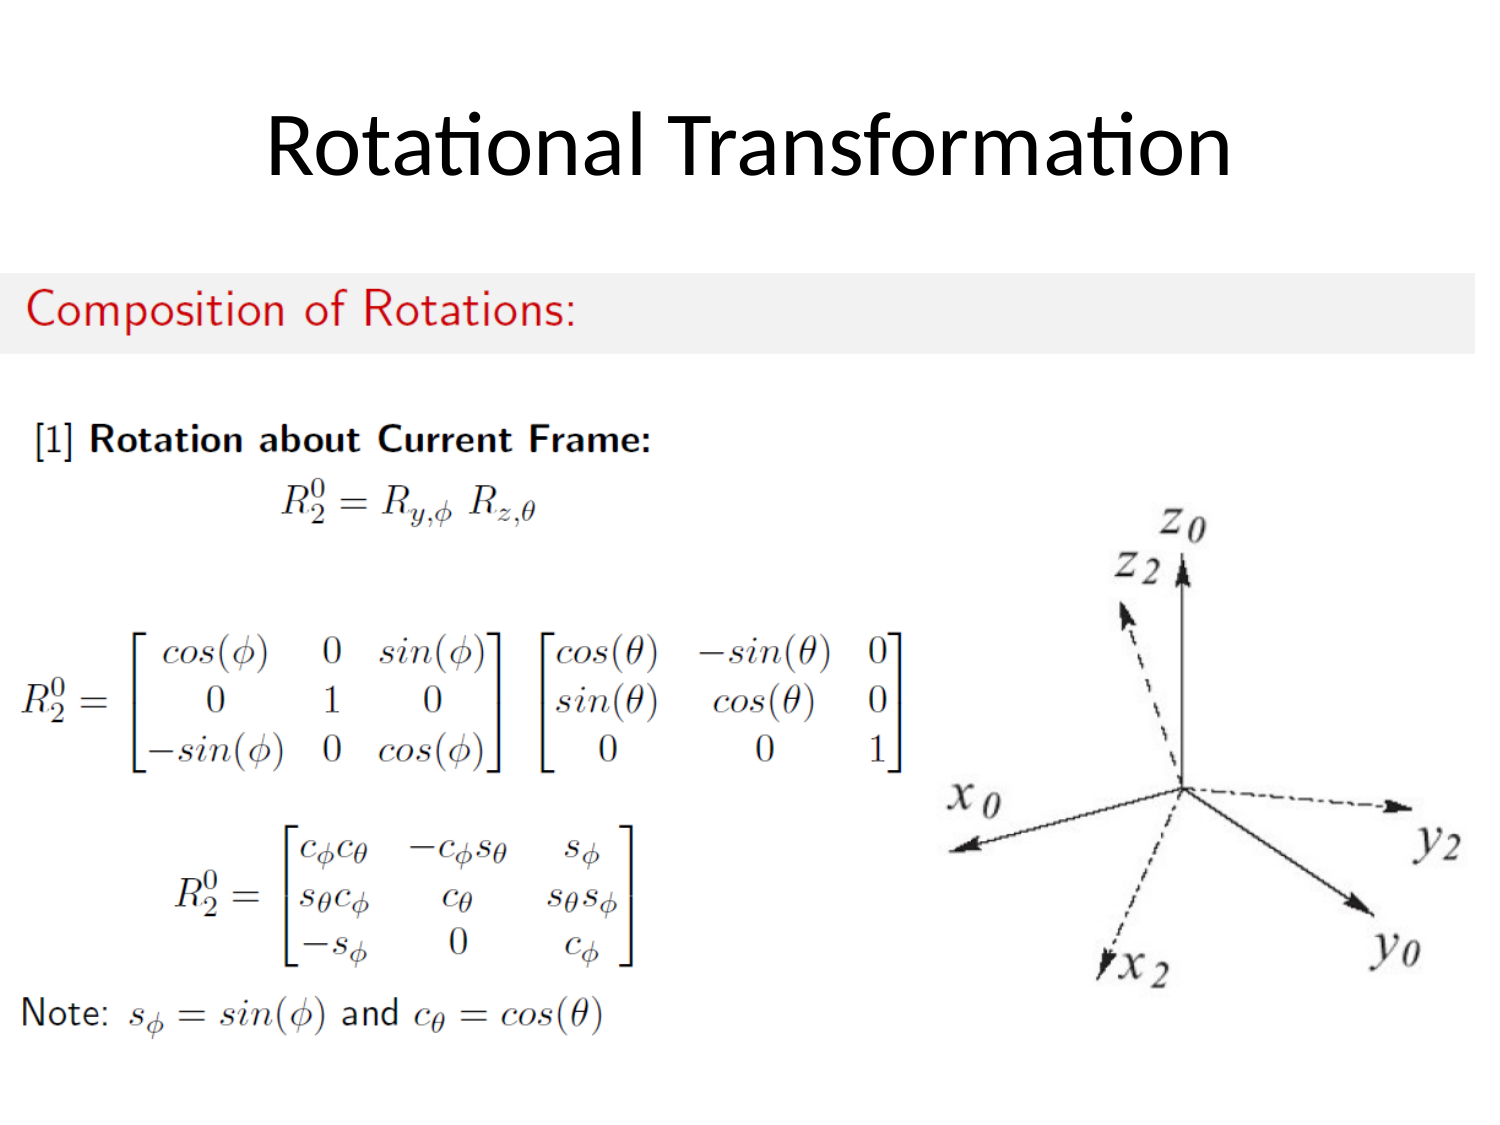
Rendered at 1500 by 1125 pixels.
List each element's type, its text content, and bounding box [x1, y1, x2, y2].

picture [0, 273, 1476, 1071]
title Rotational Transformation [75, 45, 1425, 233]
